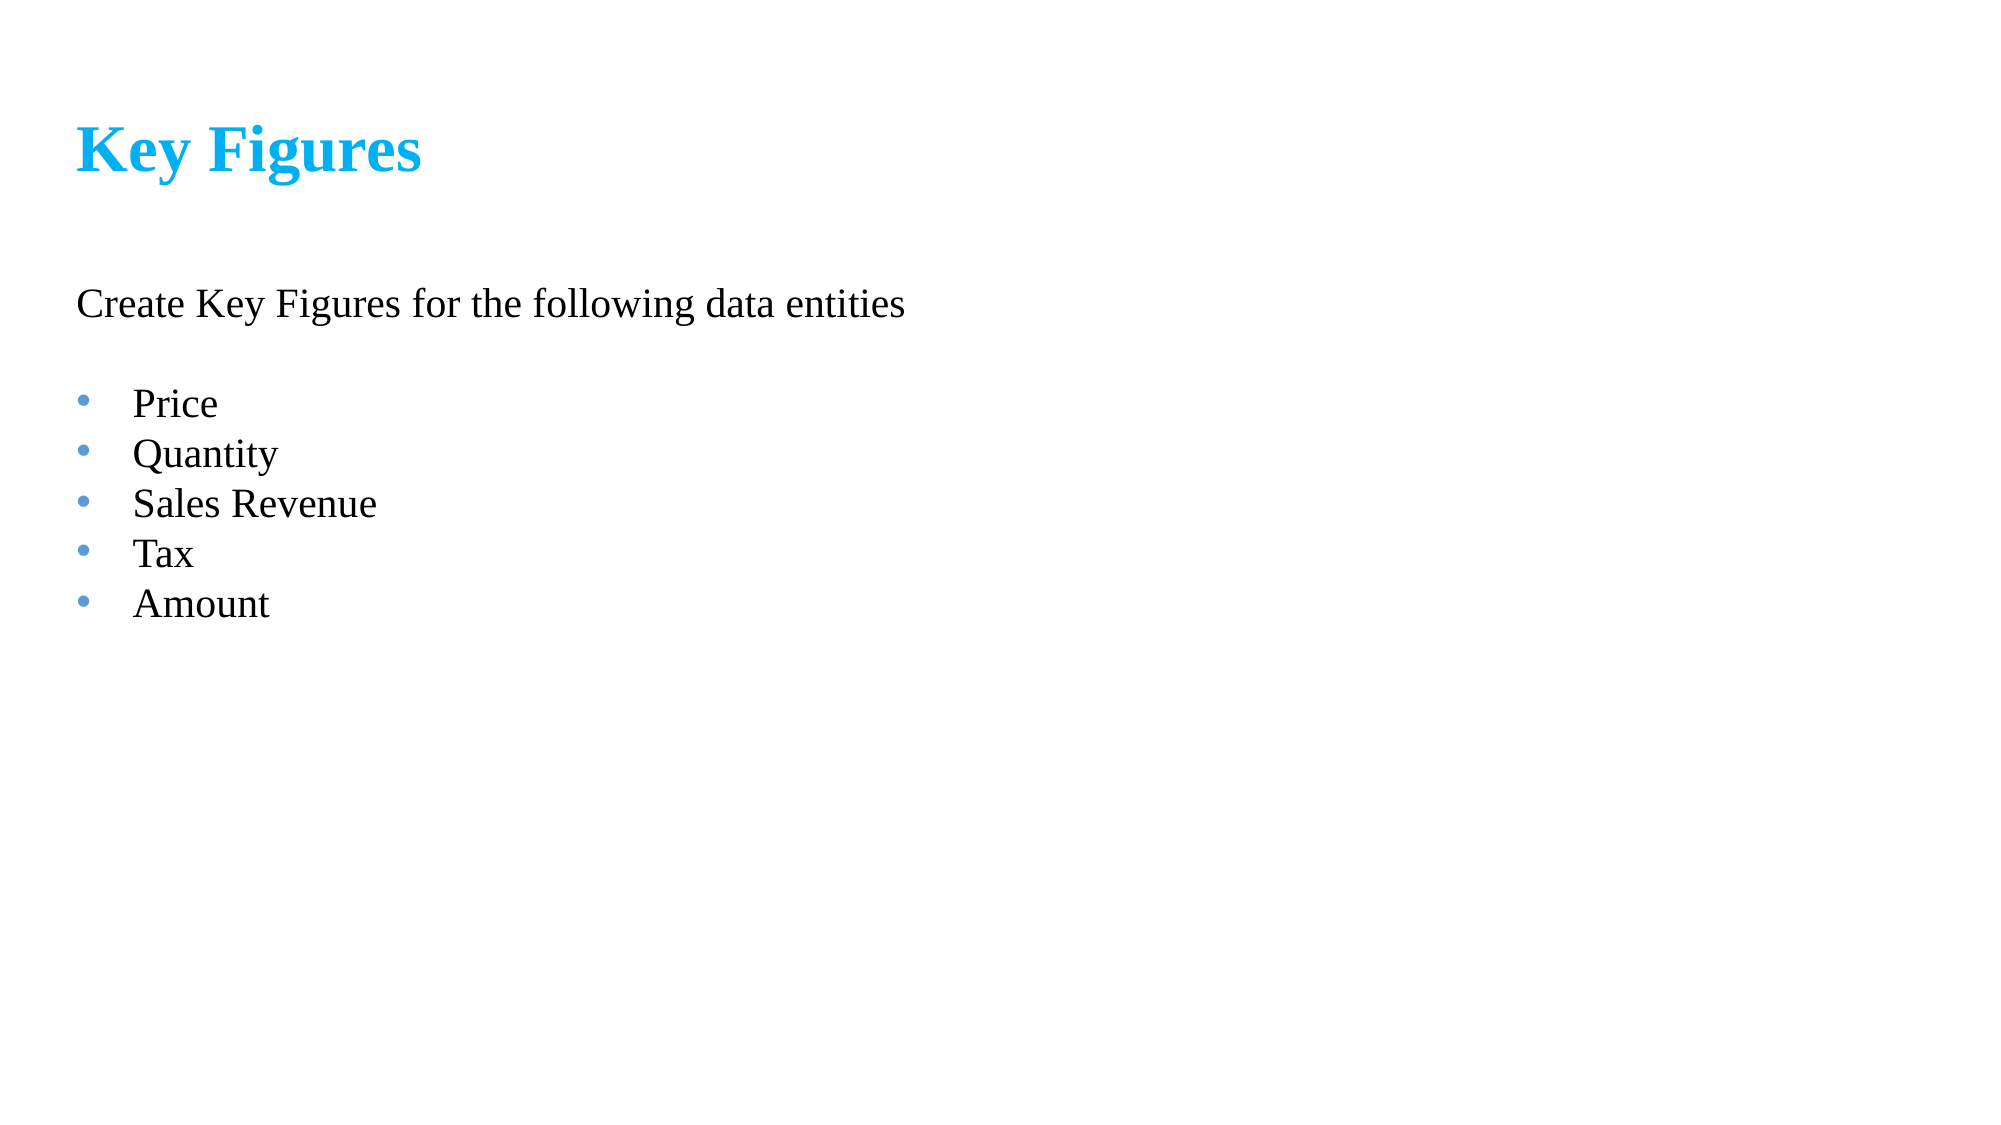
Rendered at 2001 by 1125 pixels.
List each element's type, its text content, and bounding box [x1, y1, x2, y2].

text_box Key Figures [61, 97, 1947, 192]
text_box Create Key Figures for the following data entities Price Quantity Sales Revenue Tax Amount [61, 268, 1947, 684]
